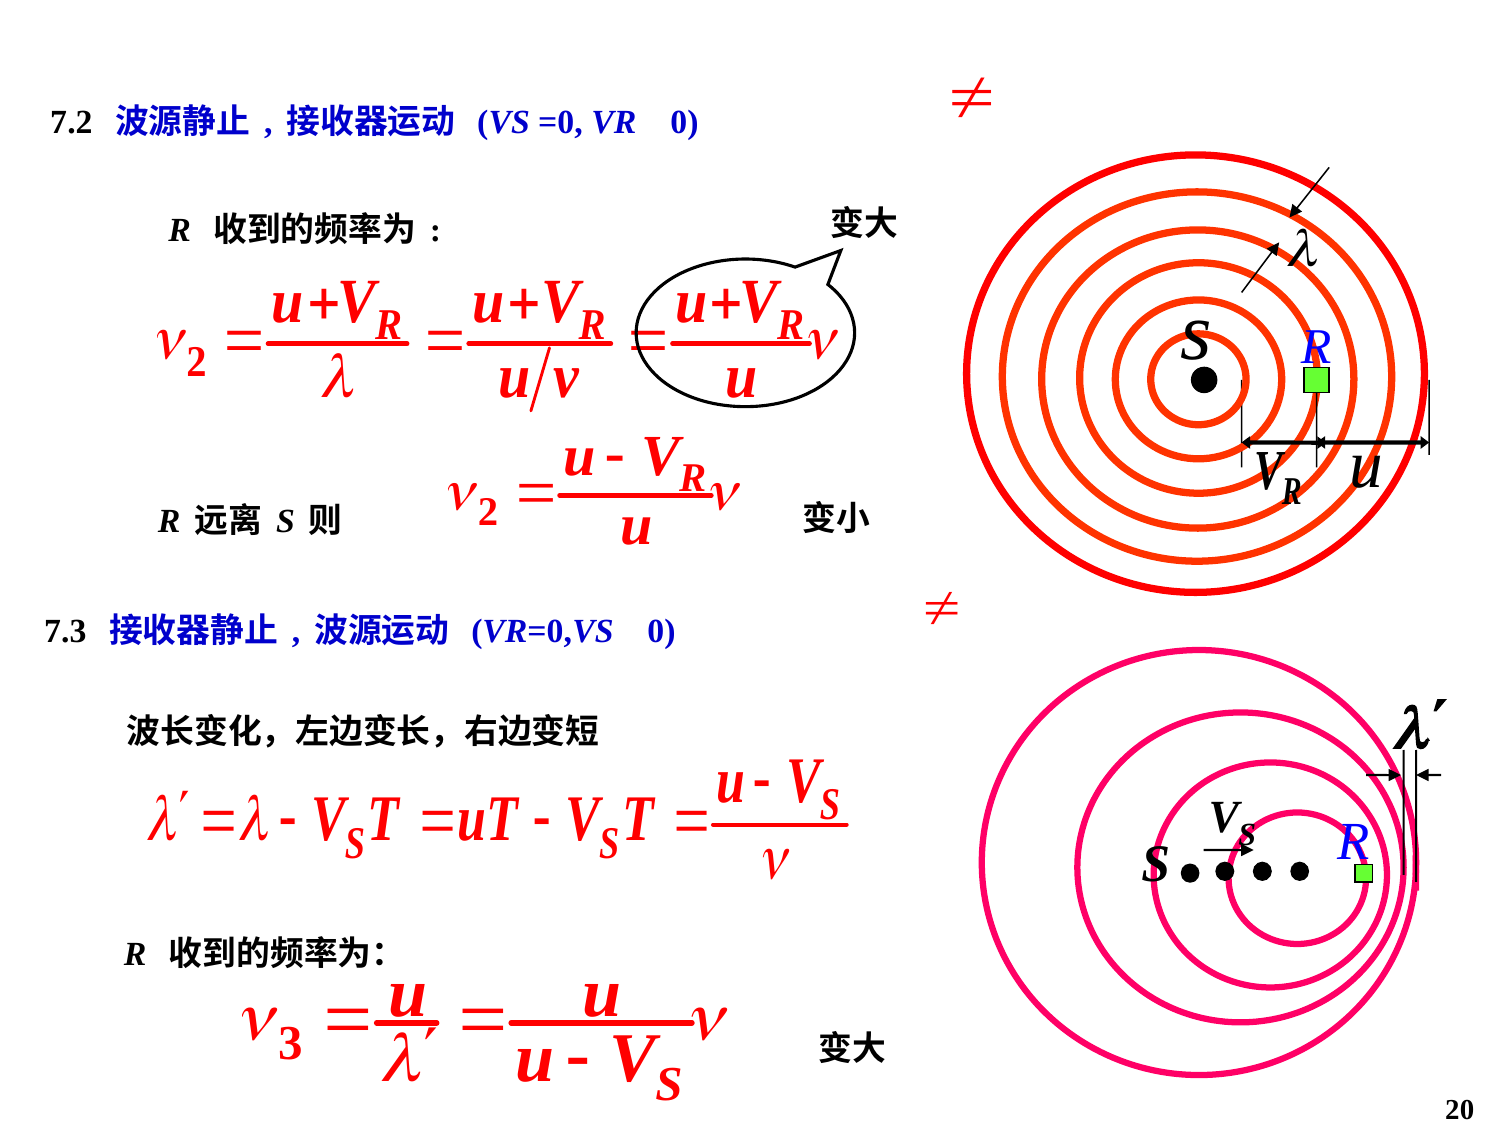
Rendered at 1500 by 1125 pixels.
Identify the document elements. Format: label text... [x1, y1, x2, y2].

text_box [144, 745, 853, 888]
text_box [1150, 347, 1247, 425]
text_box [1077, 712, 1404, 1023]
text_box [1228, 812, 1366, 944]
text_box [851, 313, 855, 352]
text_box [1181, 864, 1199, 882]
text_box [1210, 792, 1262, 850]
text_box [448, 424, 748, 552]
text_box [1115, 305, 1282, 459]
text_box [1400, 443, 1413, 469]
text_box [1002, 191, 1338, 562]
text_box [1256, 440, 1306, 510]
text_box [242, 955, 754, 1108]
text_box [1304, 380, 1330, 393]
text_box [1216, 862, 1234, 881]
text_box [1253, 862, 1272, 881]
text_box [1241, 436, 1253, 449]
text_box 7.2 波源静止,接收器运动 (VS =0, VR 0) [35, 53, 1264, 148]
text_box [1135, 839, 1177, 888]
text_box [966, 154, 1372, 593]
text_box [1399, 436, 1429, 449]
text_box [702, 259, 789, 265]
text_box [912, 583, 963, 635]
text_box R 收到的频率为： [109, 884, 595, 980]
text_box [1416, 768, 1442, 782]
text_box 20 [1430, 1049, 1490, 1125]
text_box [1241, 245, 1273, 293]
text_box R 收到的频率为: [153, 160, 631, 256]
text_box [1175, 299, 1222, 303]
text_box 7.3 接收器静止,波源运动 (VR=0,VS 0) [29, 562, 1044, 657]
text_box [1155, 762, 1387, 988]
text_box [1366, 768, 1402, 782]
text_box [1291, 862, 1309, 881]
text_box [1290, 167, 1330, 215]
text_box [1291, 317, 1342, 372]
text_box [1195, 389, 1213, 393]
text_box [935, 67, 998, 130]
text_box 变小 [787, 450, 938, 545]
text_box [800, 250, 841, 265]
text_box [1255, 244, 1392, 442]
text_box [981, 650, 1416, 1076]
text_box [1390, 697, 1448, 755]
text_box [1079, 262, 1316, 494]
text_box 波长变化，左边变长，右边变短 [112, 663, 991, 758]
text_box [1278, 217, 1329, 281]
text_box 变大 [758, 980, 979, 1075]
text_box [1297, 187, 1425, 442]
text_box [1341, 442, 1398, 506]
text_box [1166, 304, 1228, 381]
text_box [157, 266, 847, 416]
text_box [1354, 878, 1373, 882]
text_box R远离S则 [143, 452, 443, 547]
text_box [1307, 436, 1326, 449]
text_box 变大 [815, 155, 1001, 250]
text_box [1327, 810, 1382, 869]
